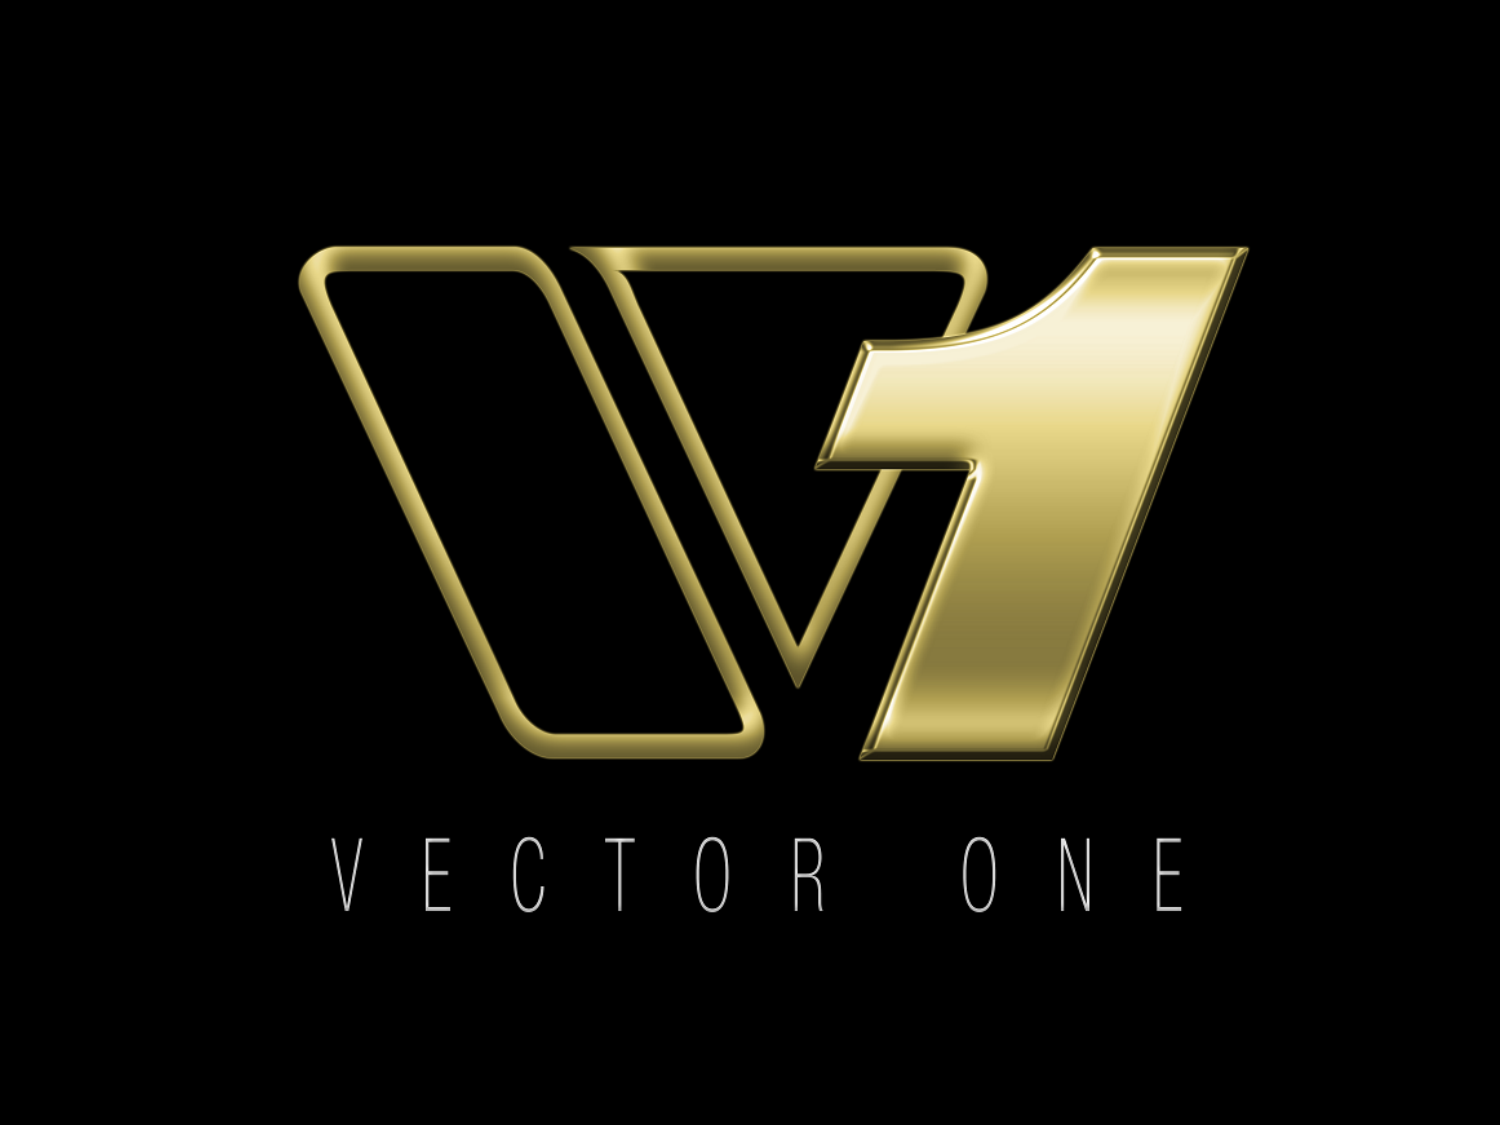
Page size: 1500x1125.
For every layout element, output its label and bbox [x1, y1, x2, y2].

picture [0, 105, 1500, 1008]
